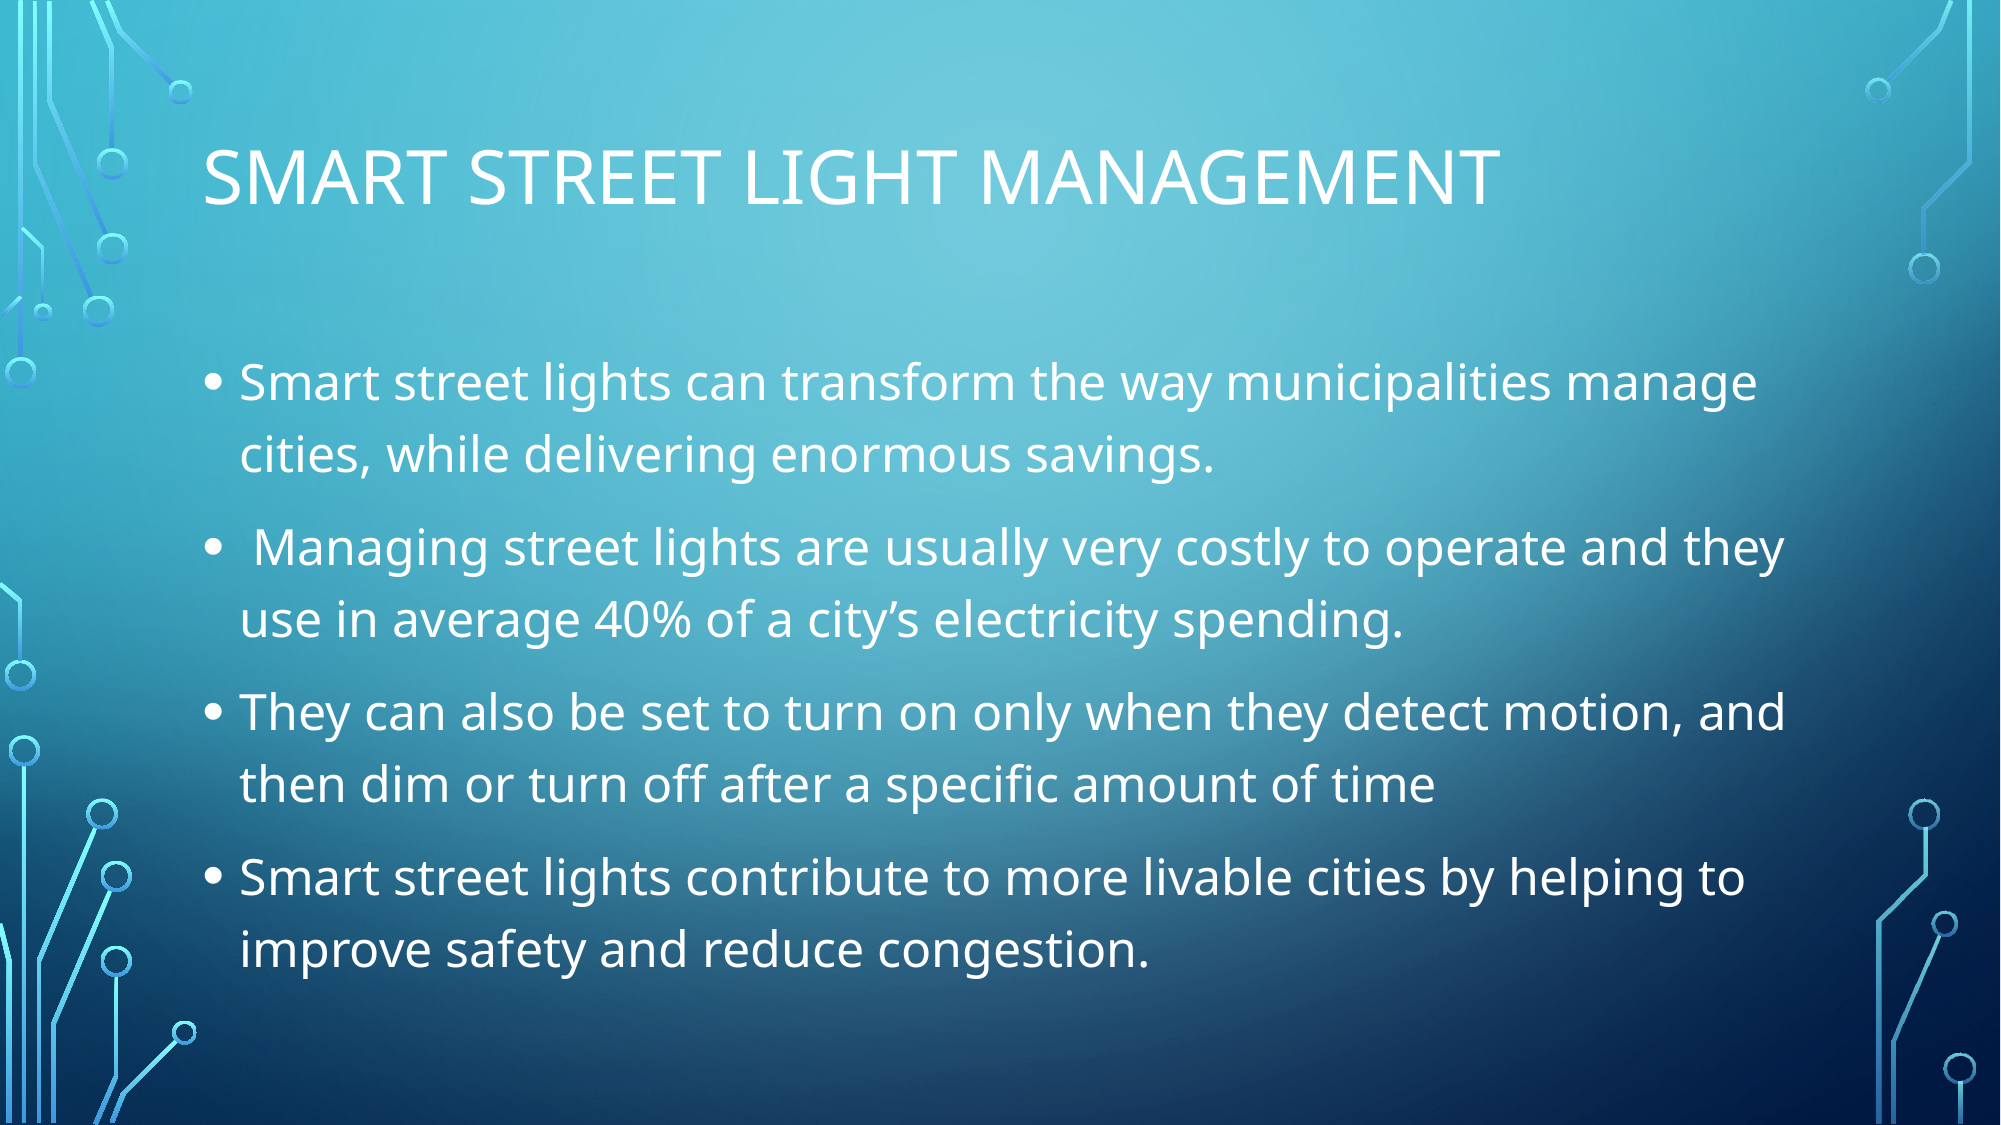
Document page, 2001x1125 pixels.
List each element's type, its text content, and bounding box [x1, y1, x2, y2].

title Smart street light management [187, 71, 1813, 289]
list Smart street lights can transform the way municipalities manage cities, while delivering enormous savings. Managing street lights are usually very costly to operate and they use in average 40% of a city’s electricity spending. They can also be set to turn on only when they detect motion, and then dim or turn off after a specific amount of time Smart street lights contribute to more livable cities by helping to improve safety and reduce congestion. [187, 331, 1813, 1125]
